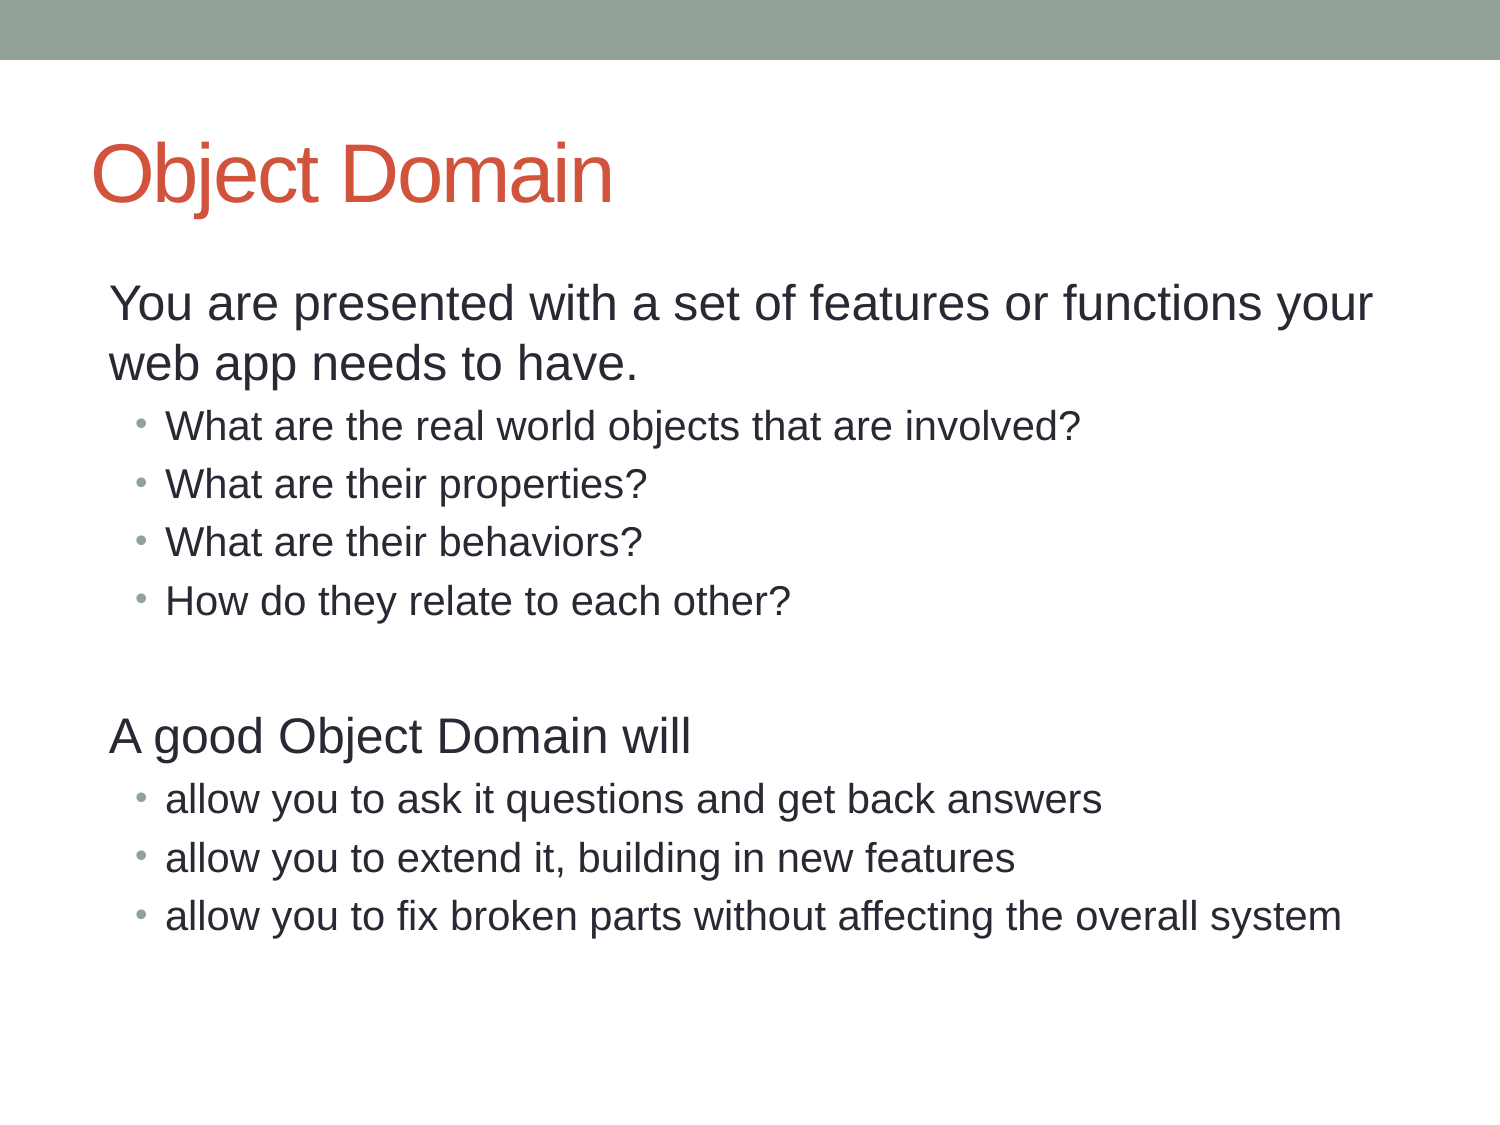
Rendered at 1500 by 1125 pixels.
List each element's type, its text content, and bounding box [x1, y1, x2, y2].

list You are presented with a set of features or functions your web app needs to have. What are the real world objects that are involved? What are their properties? What are their behaviors? How do they relate to each other? A good Object Domain will allow you to ask it questions and get back answers allow you to extend it, building in new features allow you to fix broken parts without affecting the overall system [75, 262, 1425, 1063]
title Object Domain [75, 87, 1425, 250]
